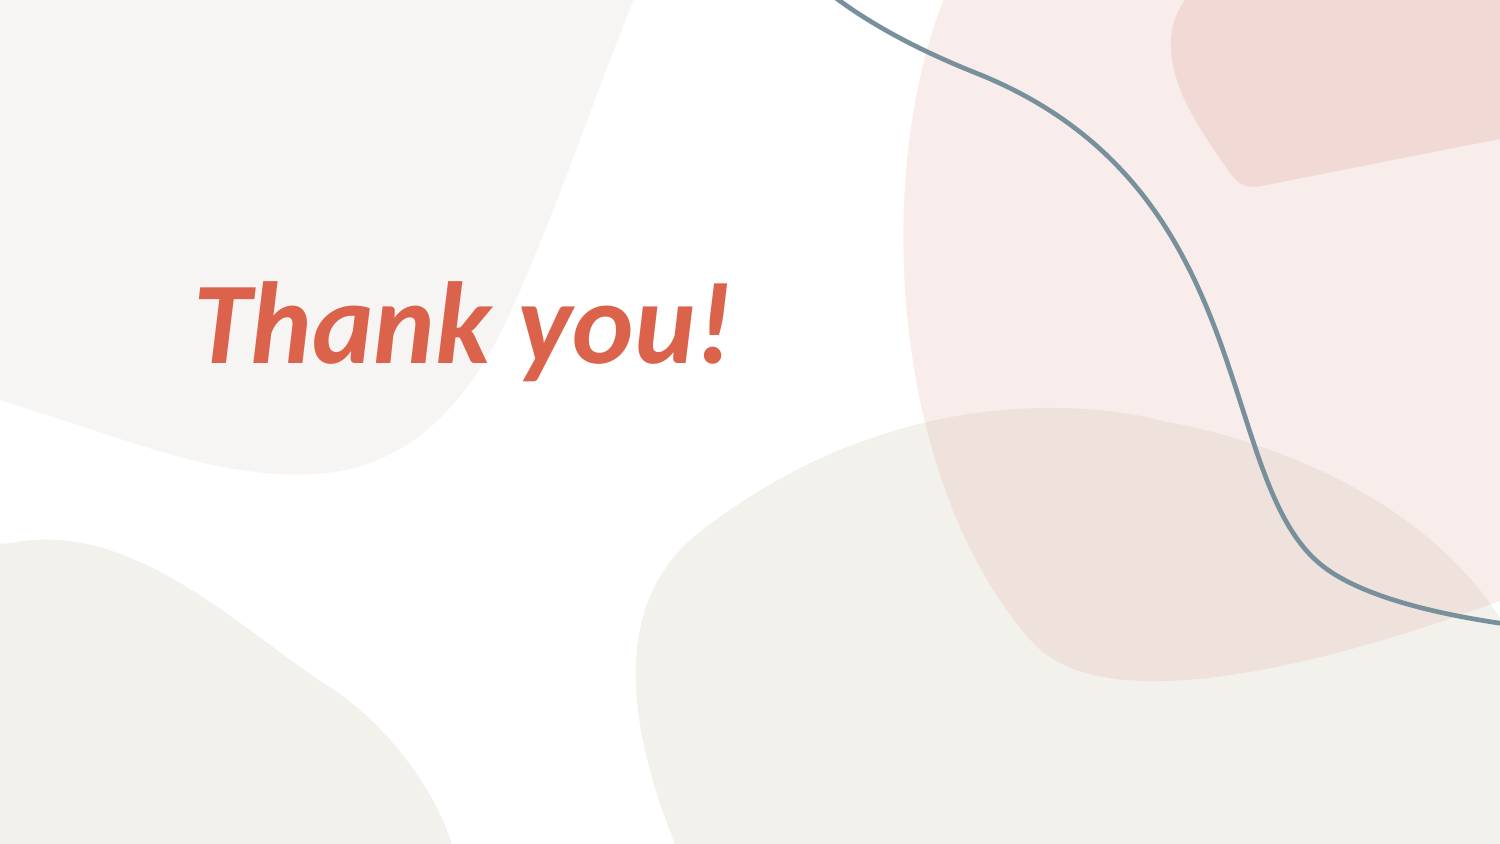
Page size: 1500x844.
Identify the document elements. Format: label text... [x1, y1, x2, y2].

title Thank you! [57, 212, 897, 422]
